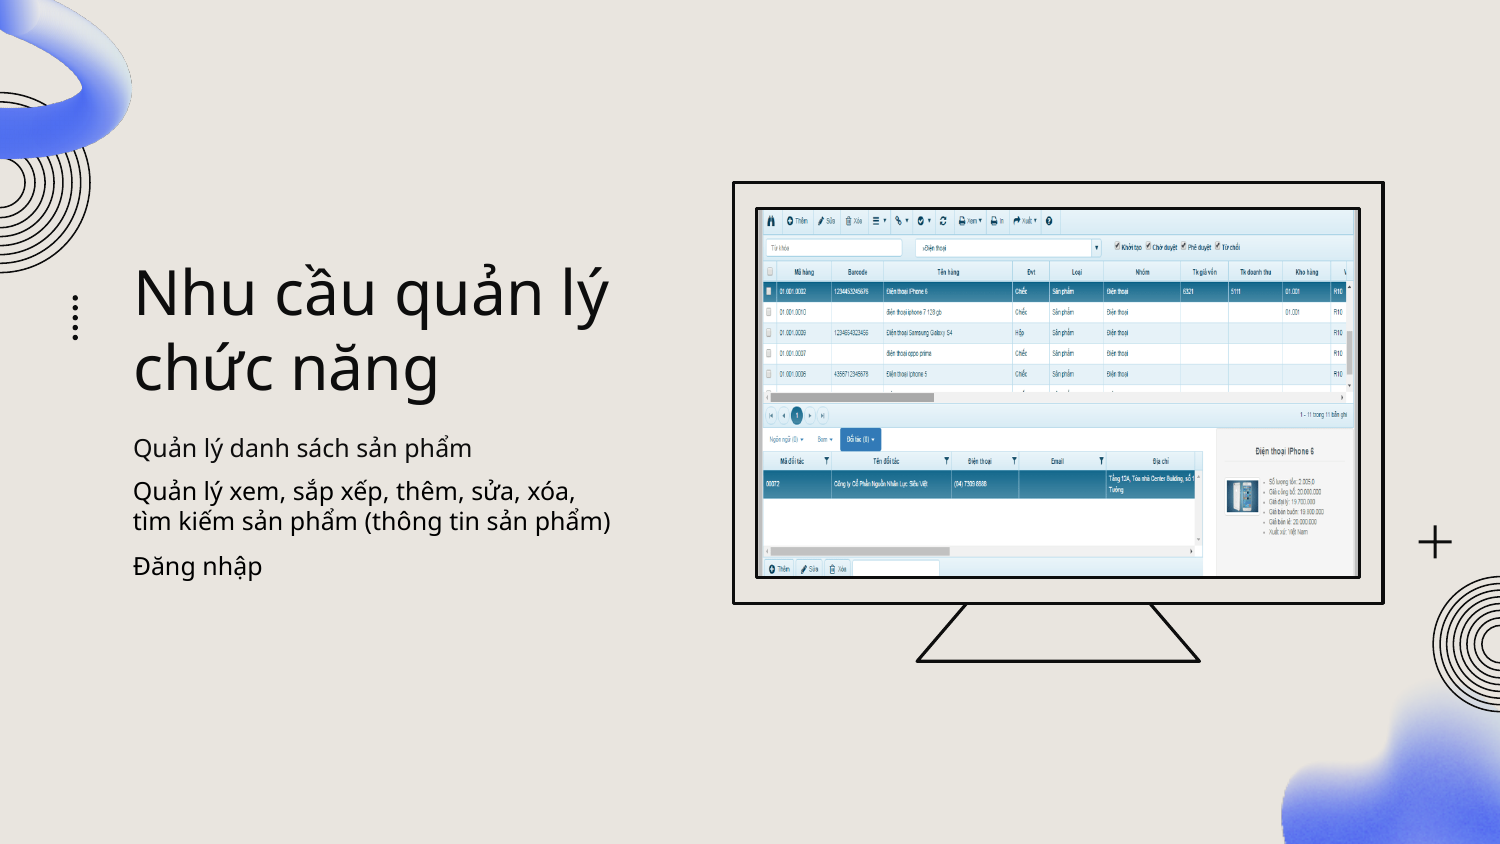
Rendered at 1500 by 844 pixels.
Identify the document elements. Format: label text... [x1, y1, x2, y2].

picture [757, 209, 1359, 577]
subtitle Quản lý danh sách sản phẩm [118, 418, 631, 467]
title Nhu cầu quản lý chức năng [118, 245, 631, 418]
text_box Quản lý xem, sắp xếp, thêm, sửa, xóa, tìm kiếm sản phẩm (thông tin sản phẩm) [118, 467, 631, 543]
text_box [733, 182, 1384, 662]
picture [0, 0, 189, 216]
text_box Đăng nhập [118, 543, 728, 589]
